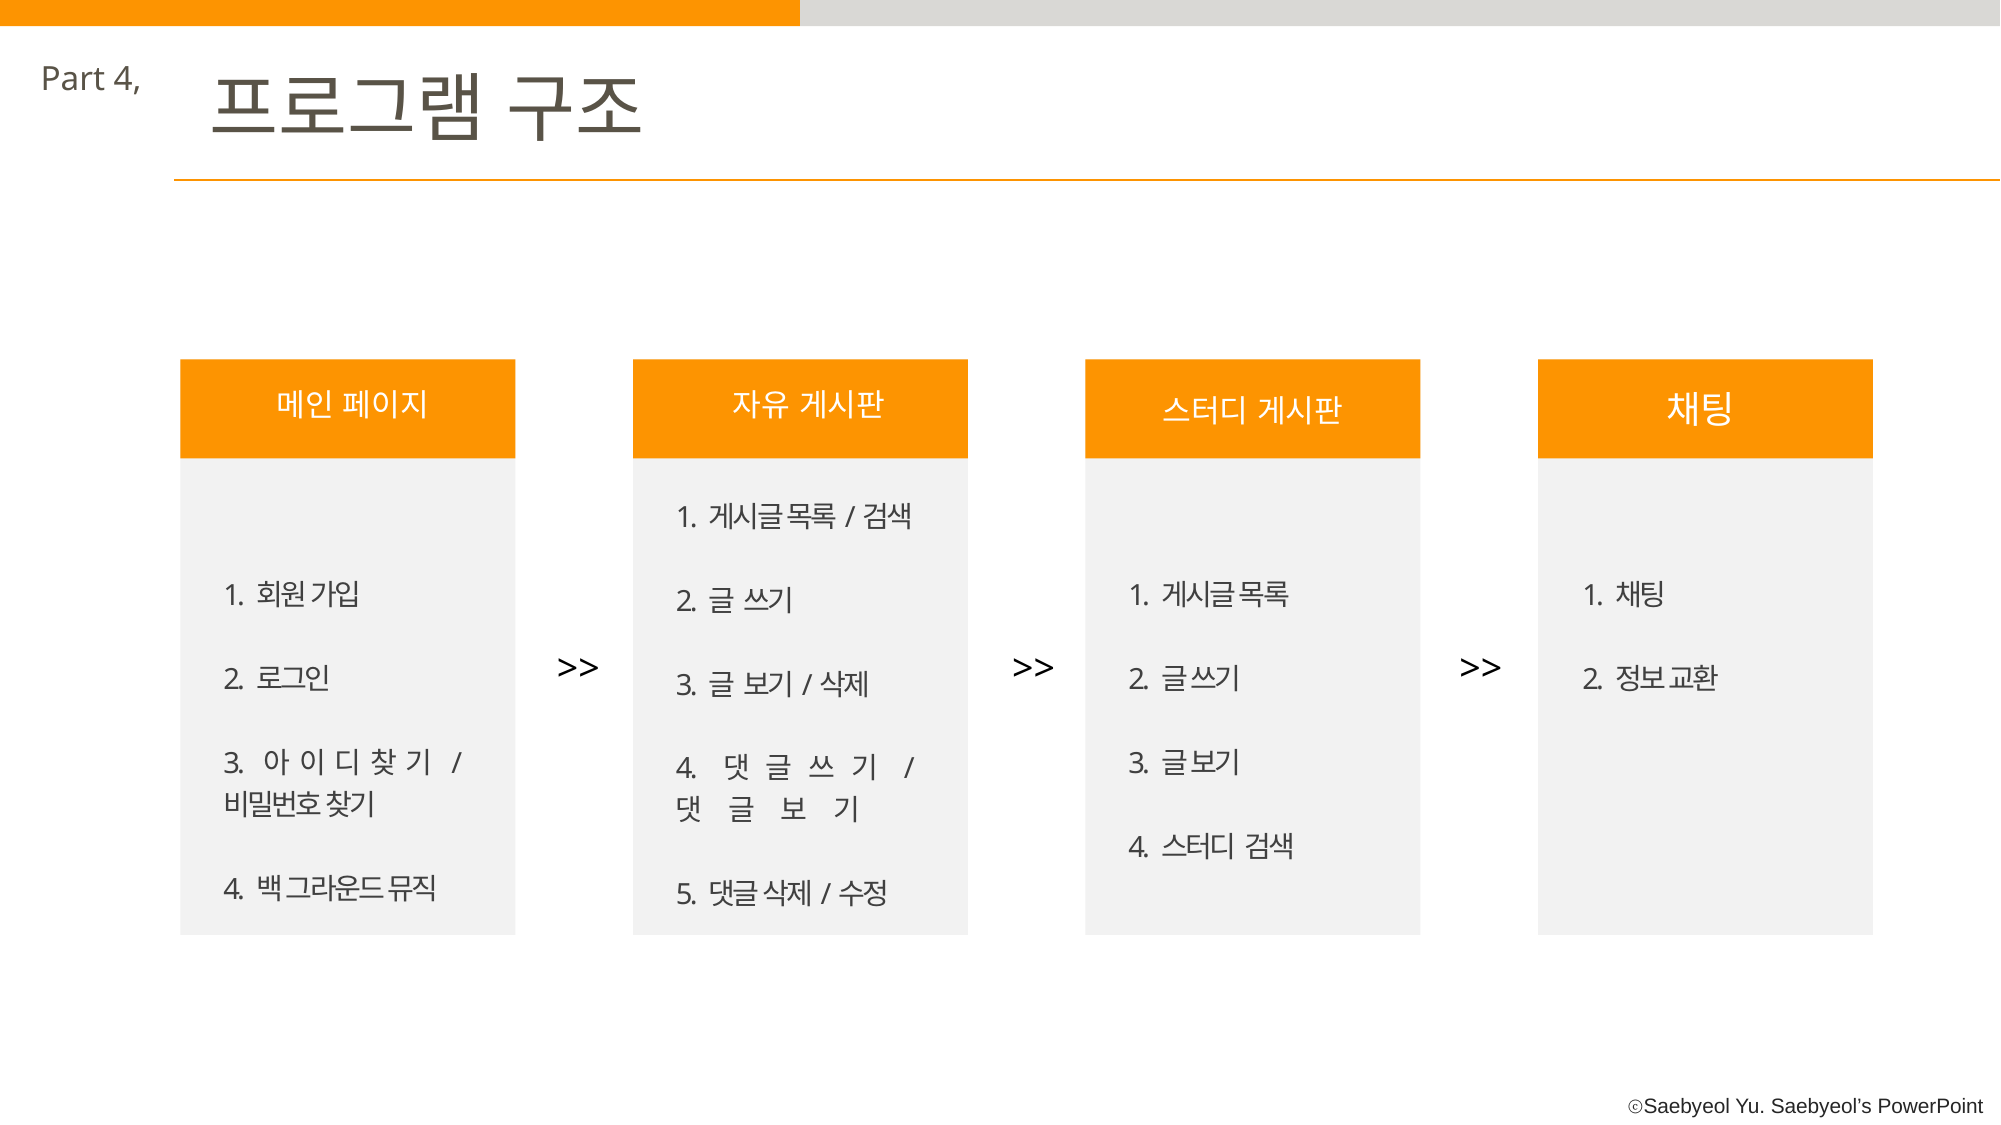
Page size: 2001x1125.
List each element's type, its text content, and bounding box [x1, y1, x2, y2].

text_box [632, 459, 969, 936]
text_box [1537, 358, 1874, 459]
text_box [399, 0, 799, 27]
text_box >> [1444, 636, 1533, 696]
text_box Part 4, [25, 49, 157, 105]
text_box [1084, 459, 1421, 936]
text_box [1599, 0, 2000, 27]
text_box 자유 게시판 [703, 378, 915, 431]
text_box [632, 358, 969, 459]
text_box 1. 회원 가입 2. 로그인 3.아이디찾기/비밀번호 찾기 4. 백 그라운드 뮤직 [208, 562, 485, 913]
text_box 스터디 게시판 [1123, 384, 1383, 437]
text_box [1084, 358, 1421, 459]
text_box [1199, 0, 1599, 27]
text_box 메인 페이지 [247, 378, 459, 431]
text_box >> [542, 636, 630, 696]
text_box [1537, 459, 1874, 936]
text_box [179, 358, 516, 459]
text_box 1. 게시글 목록 2. 글 쓰기 3. 글 보기 4. 스터디 검색 [1113, 562, 1390, 871]
text_box 1. 채팅 2. 정보 교환 [1567, 562, 1844, 703]
text_box 채팅 [1595, 378, 1807, 439]
text_box [179, 459, 516, 936]
text_box >> [997, 636, 1085, 696]
text_box [799, 0, 1199, 27]
text_box [0, 0, 399, 27]
text_box 1. 게시글 목록/검색 2. 글 쓰기 3. 글 보기/삭제 4.댓글쓰기/댓글보기 5. 댓글 삭제/수정 [660, 483, 937, 918]
text_box 프로그램 구조 [194, 52, 660, 158]
